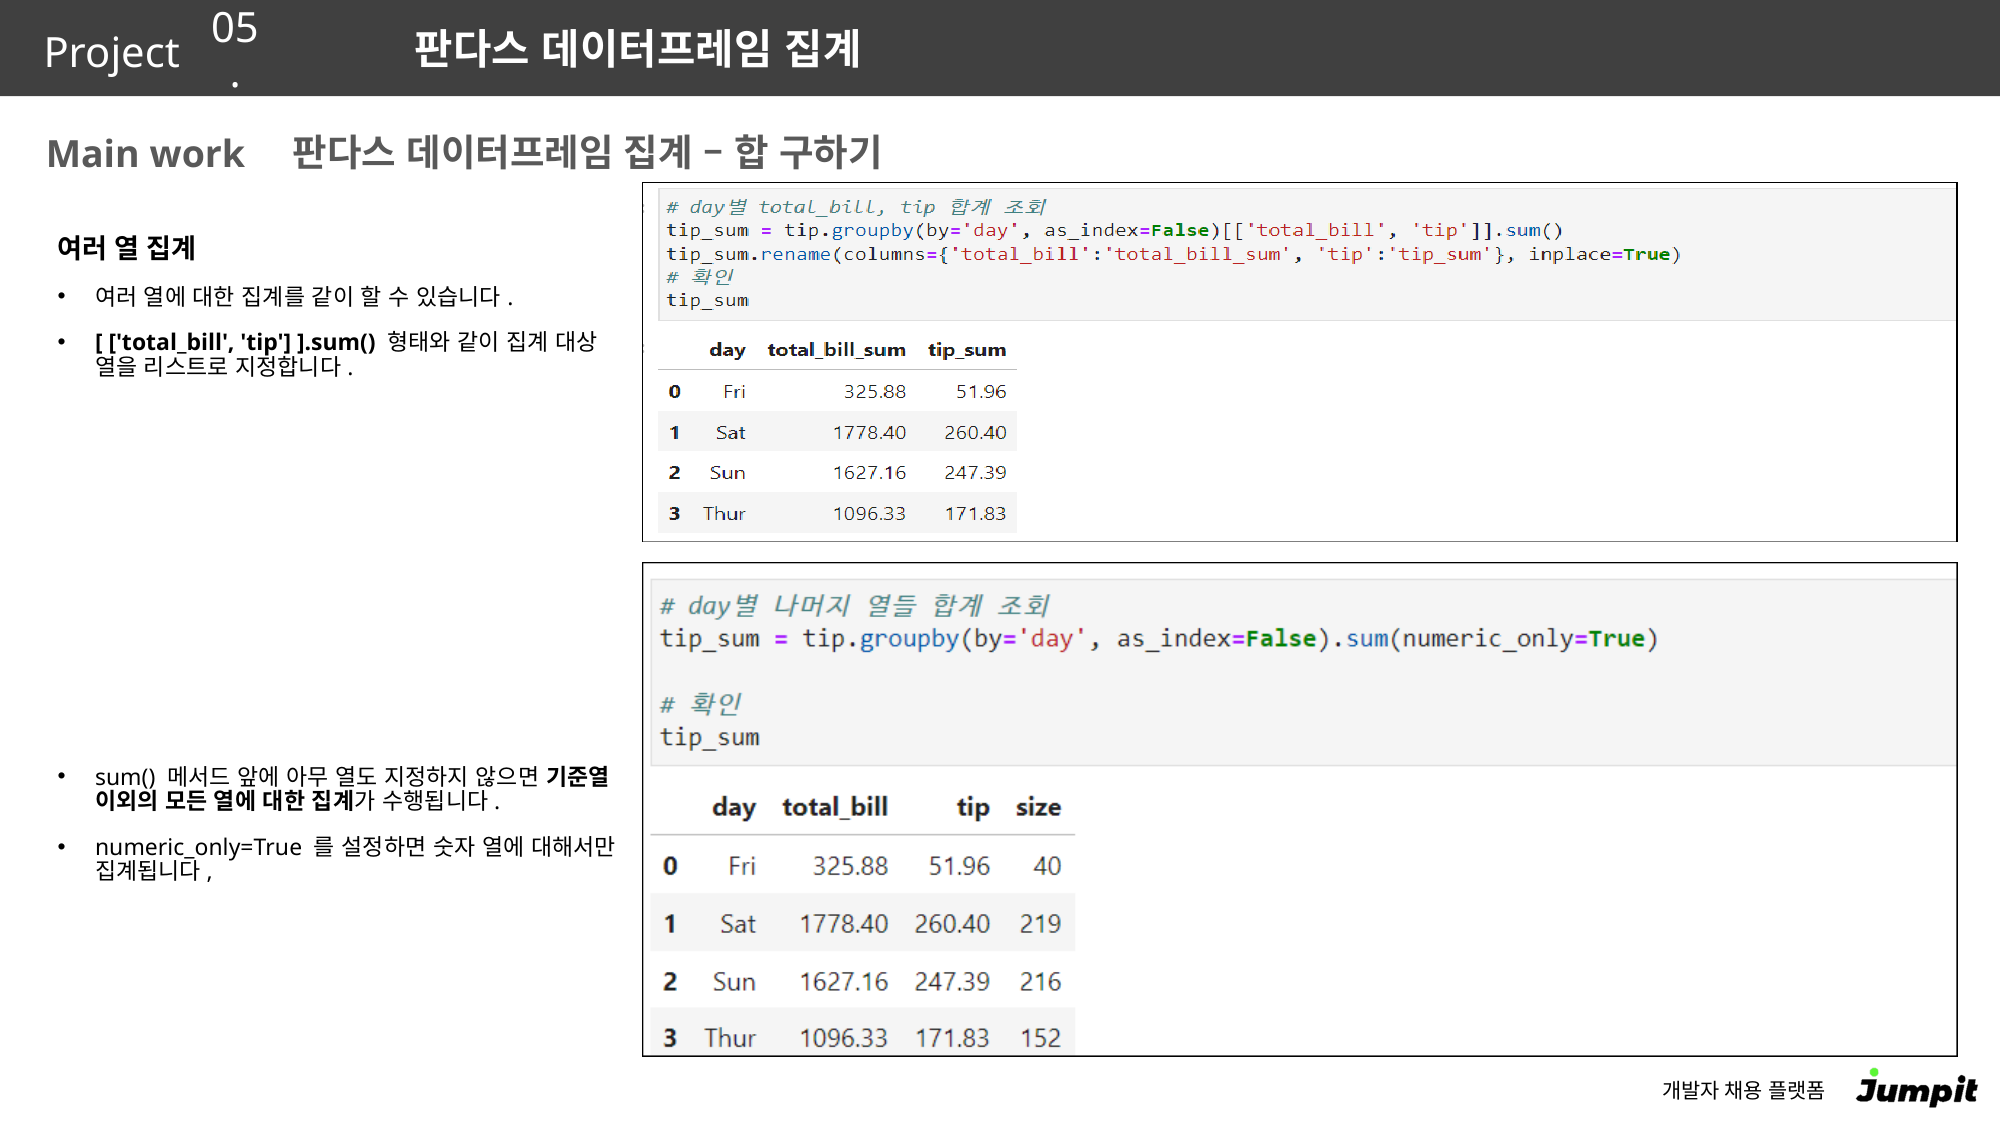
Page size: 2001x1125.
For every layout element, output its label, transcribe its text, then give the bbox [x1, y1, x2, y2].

picture [642, 182, 1958, 542]
list 여러 열 집계 여러 열에 대한 집계를 같이 할 수 있습니다. [ ['total_bill', 'tip'] ].sum() 형태와 같이 집계 대상 열을 리스트로 지정합니다. sum() 메서드 앞에 아무 열도 지정하지 않으면 기준열 이외의 모든 열에 대한 집계가 수행됩니다. numeric_only=True 를 설정하면 숫자 열에 대해서만 집계됩니다, [42, 227, 642, 781]
list 판다스 데이터프레임 집계 – 합 구하기 [277, 126, 1856, 183]
list 05. [192, 20, 278, 82]
text_box [42, 781, 642, 1043]
picture [642, 562, 1958, 1057]
picture [1849, 1063, 1982, 1113]
list 판다스 데이터프레임 집계 [399, 20, 1707, 82]
